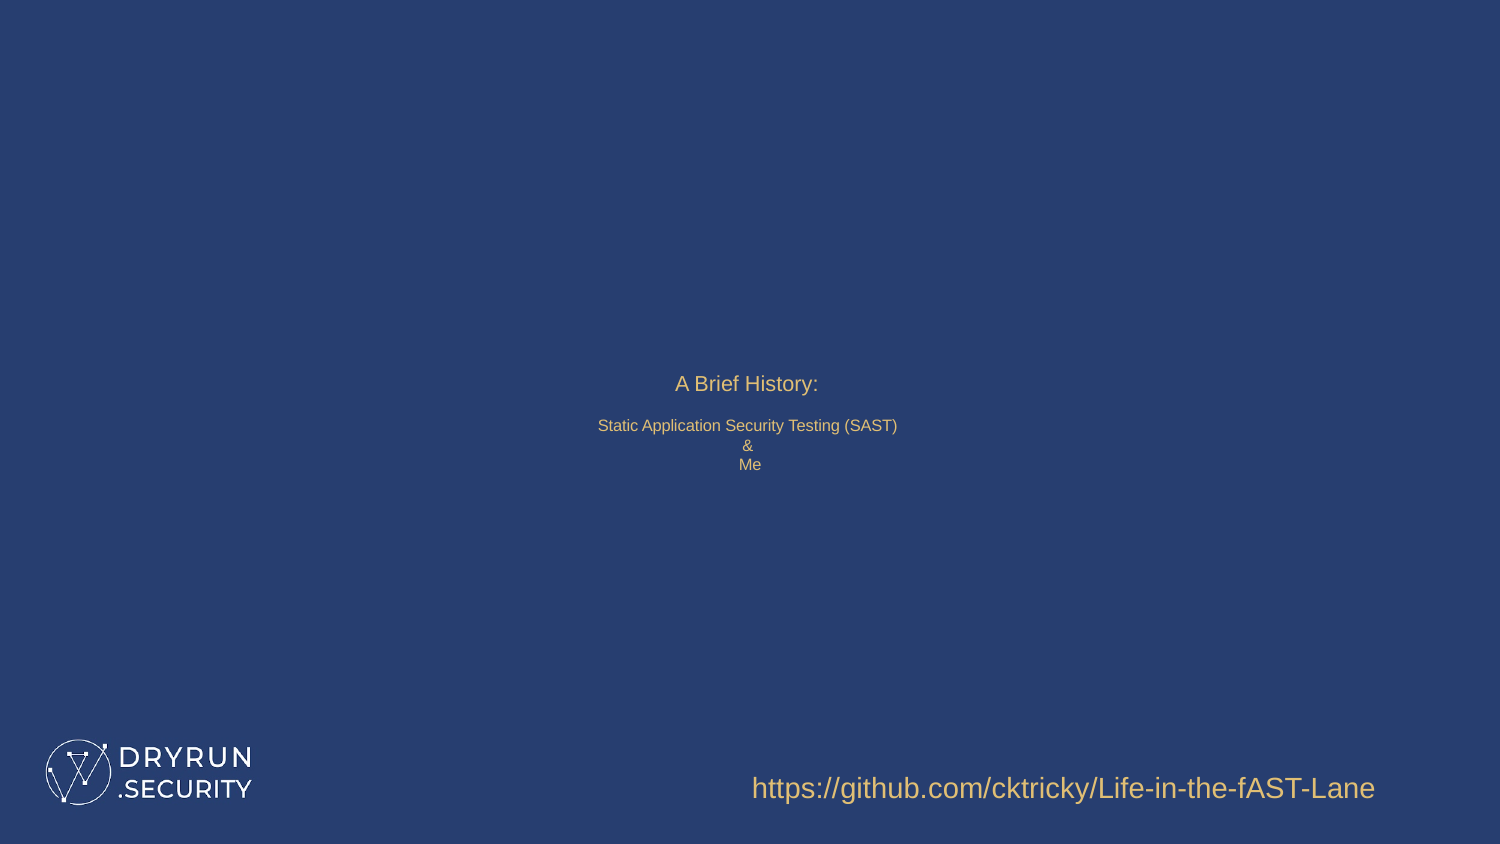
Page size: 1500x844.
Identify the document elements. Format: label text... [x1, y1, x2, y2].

title A Brief History: Static Application Security Testing (SAST) & Me [51, 352, 1449, 491]
picture [0, 0, 1500, 844]
